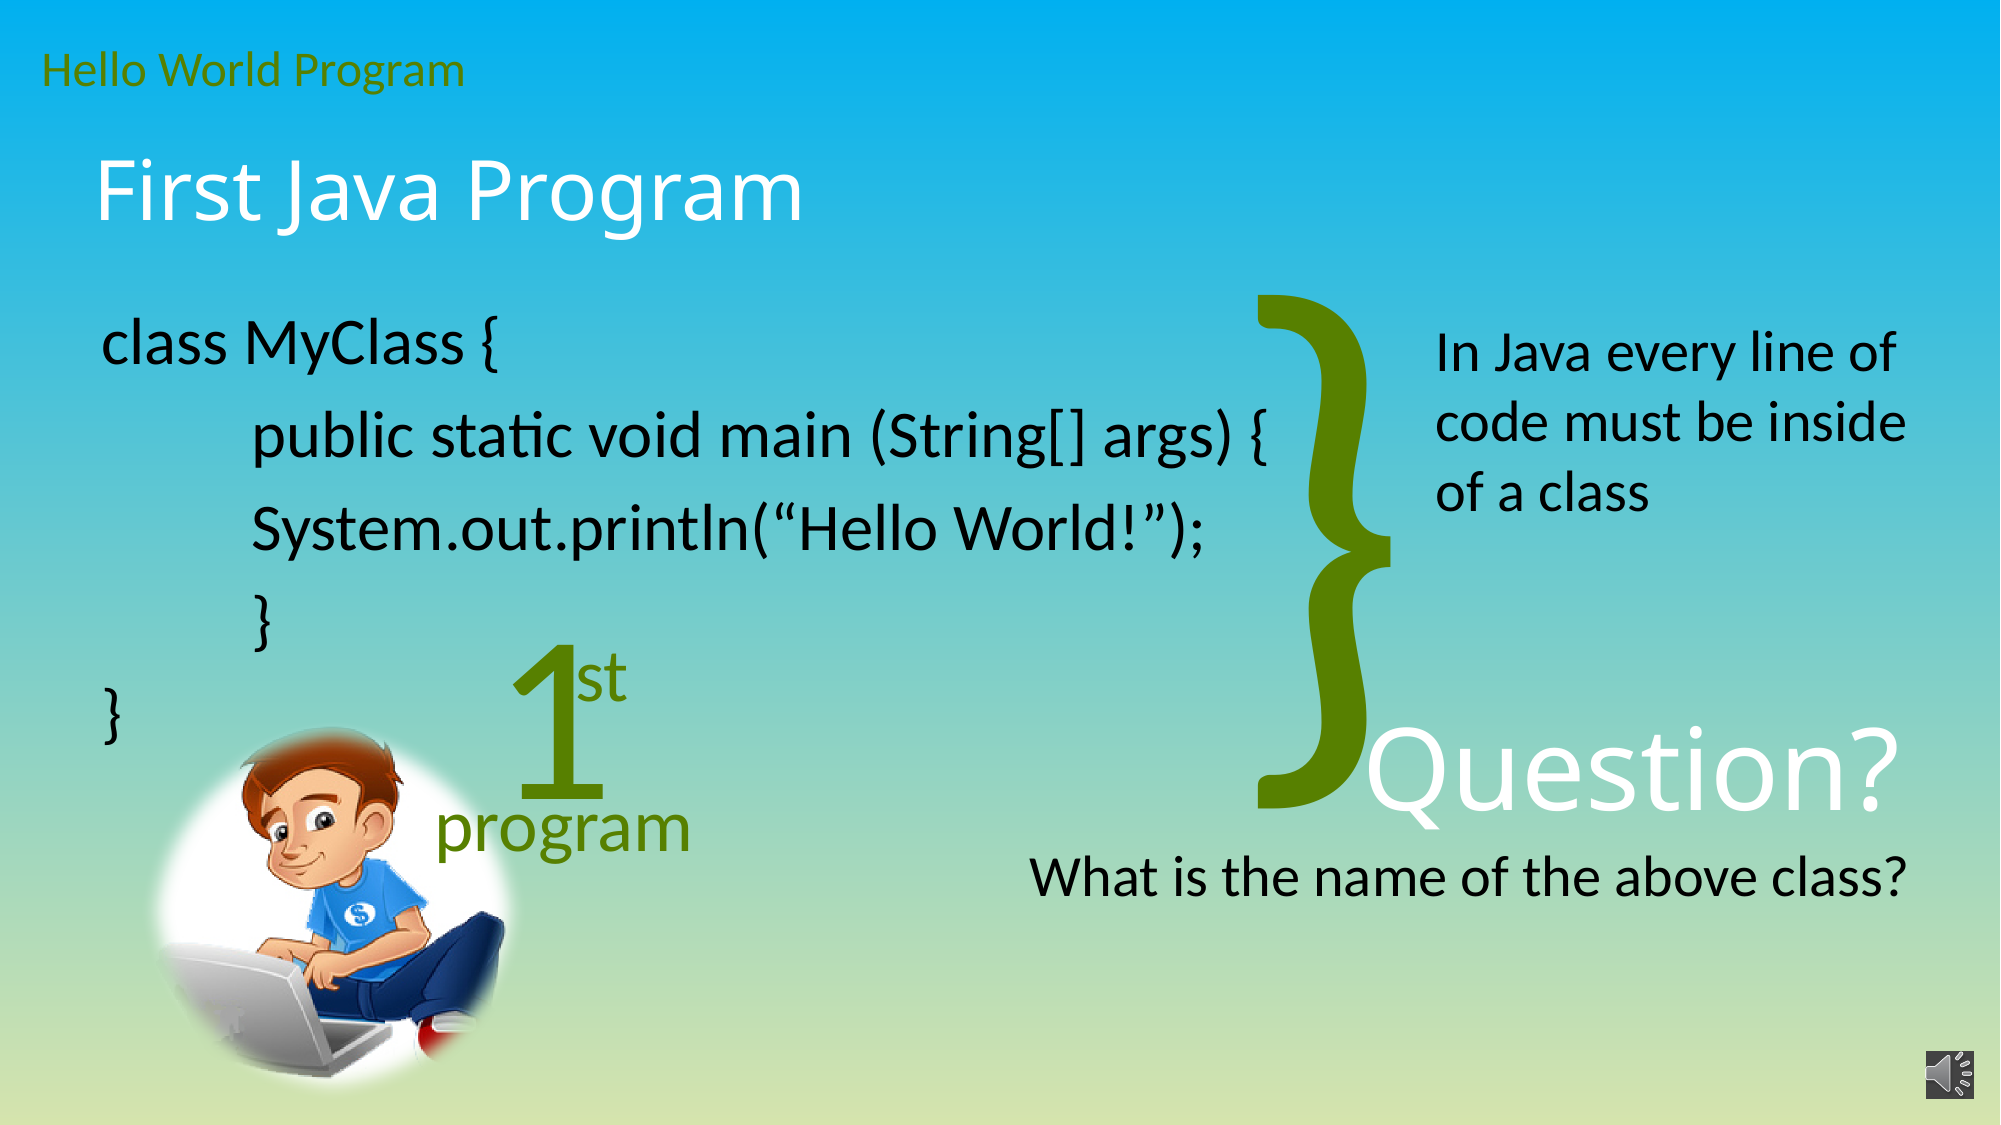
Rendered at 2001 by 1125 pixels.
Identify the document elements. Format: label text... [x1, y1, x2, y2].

text_box Hello World Program [26, 29, 515, 105]
text_box st [560, 618, 707, 724]
text_box In Java every line of code must be inside of a class [1420, 305, 1925, 531]
text_box What is the name of the above class? [1014, 838, 1950, 934]
text_box } [1209, 122, 1460, 838]
list class MyClass { public static void main (String[] args) { System.out.println(“Hello World!”); } } [86, 299, 1209, 822]
title First Java Program [78, 84, 849, 303]
picture [1924, 1049, 1976, 1100]
text_box program [529, 768, 724, 874]
text_box Question? [1347, 621, 1964, 843]
text_box 1 [477, 552, 643, 768]
picture [137, 718, 529, 1103]
